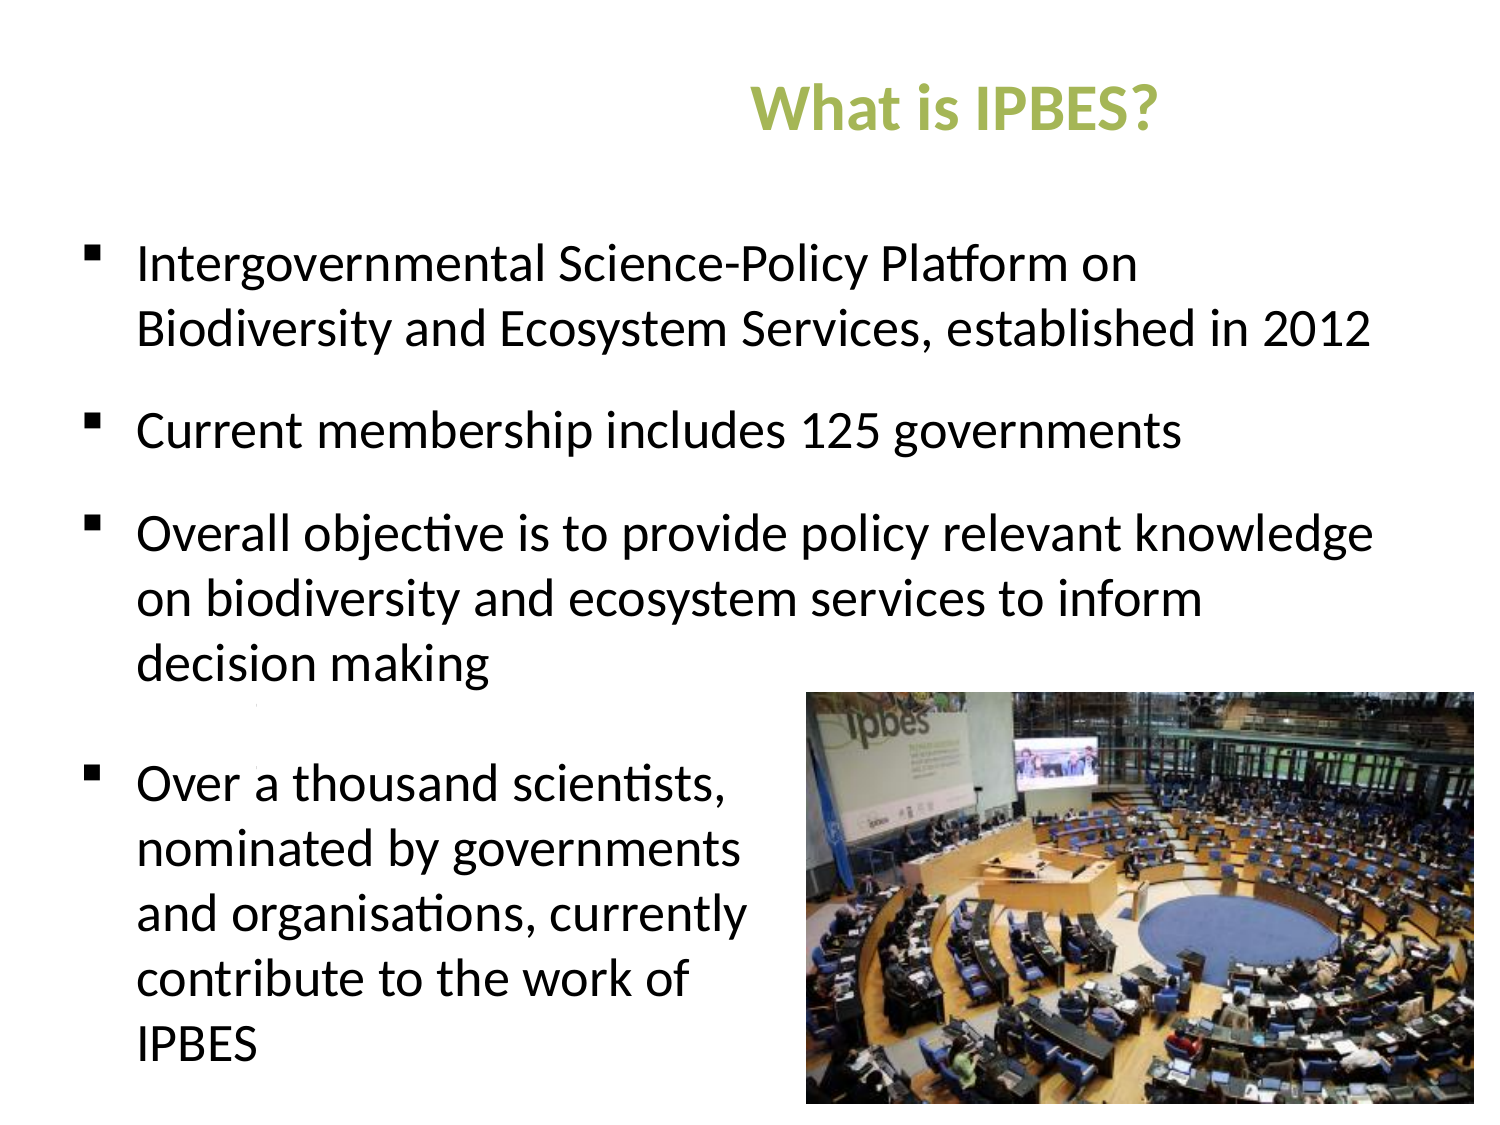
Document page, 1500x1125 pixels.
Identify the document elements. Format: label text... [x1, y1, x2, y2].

text_box Over a thousand scientists, nominated by governments and organisations, currently contribute to the work of IPBES [64, 739, 809, 1125]
picture [806, 692, 1474, 1104]
text_box Intergovernmental Science-Policy Platform on Biodiversity and Ecosystem Services, established in 2012 Current membership includes 125 governments Overall objective is to provide policy relevant knowledge on biodiversity and ecosystem services to inform decision making [64, 219, 1406, 700]
text_box What is IPBES? [468, 23, 1442, 185]
